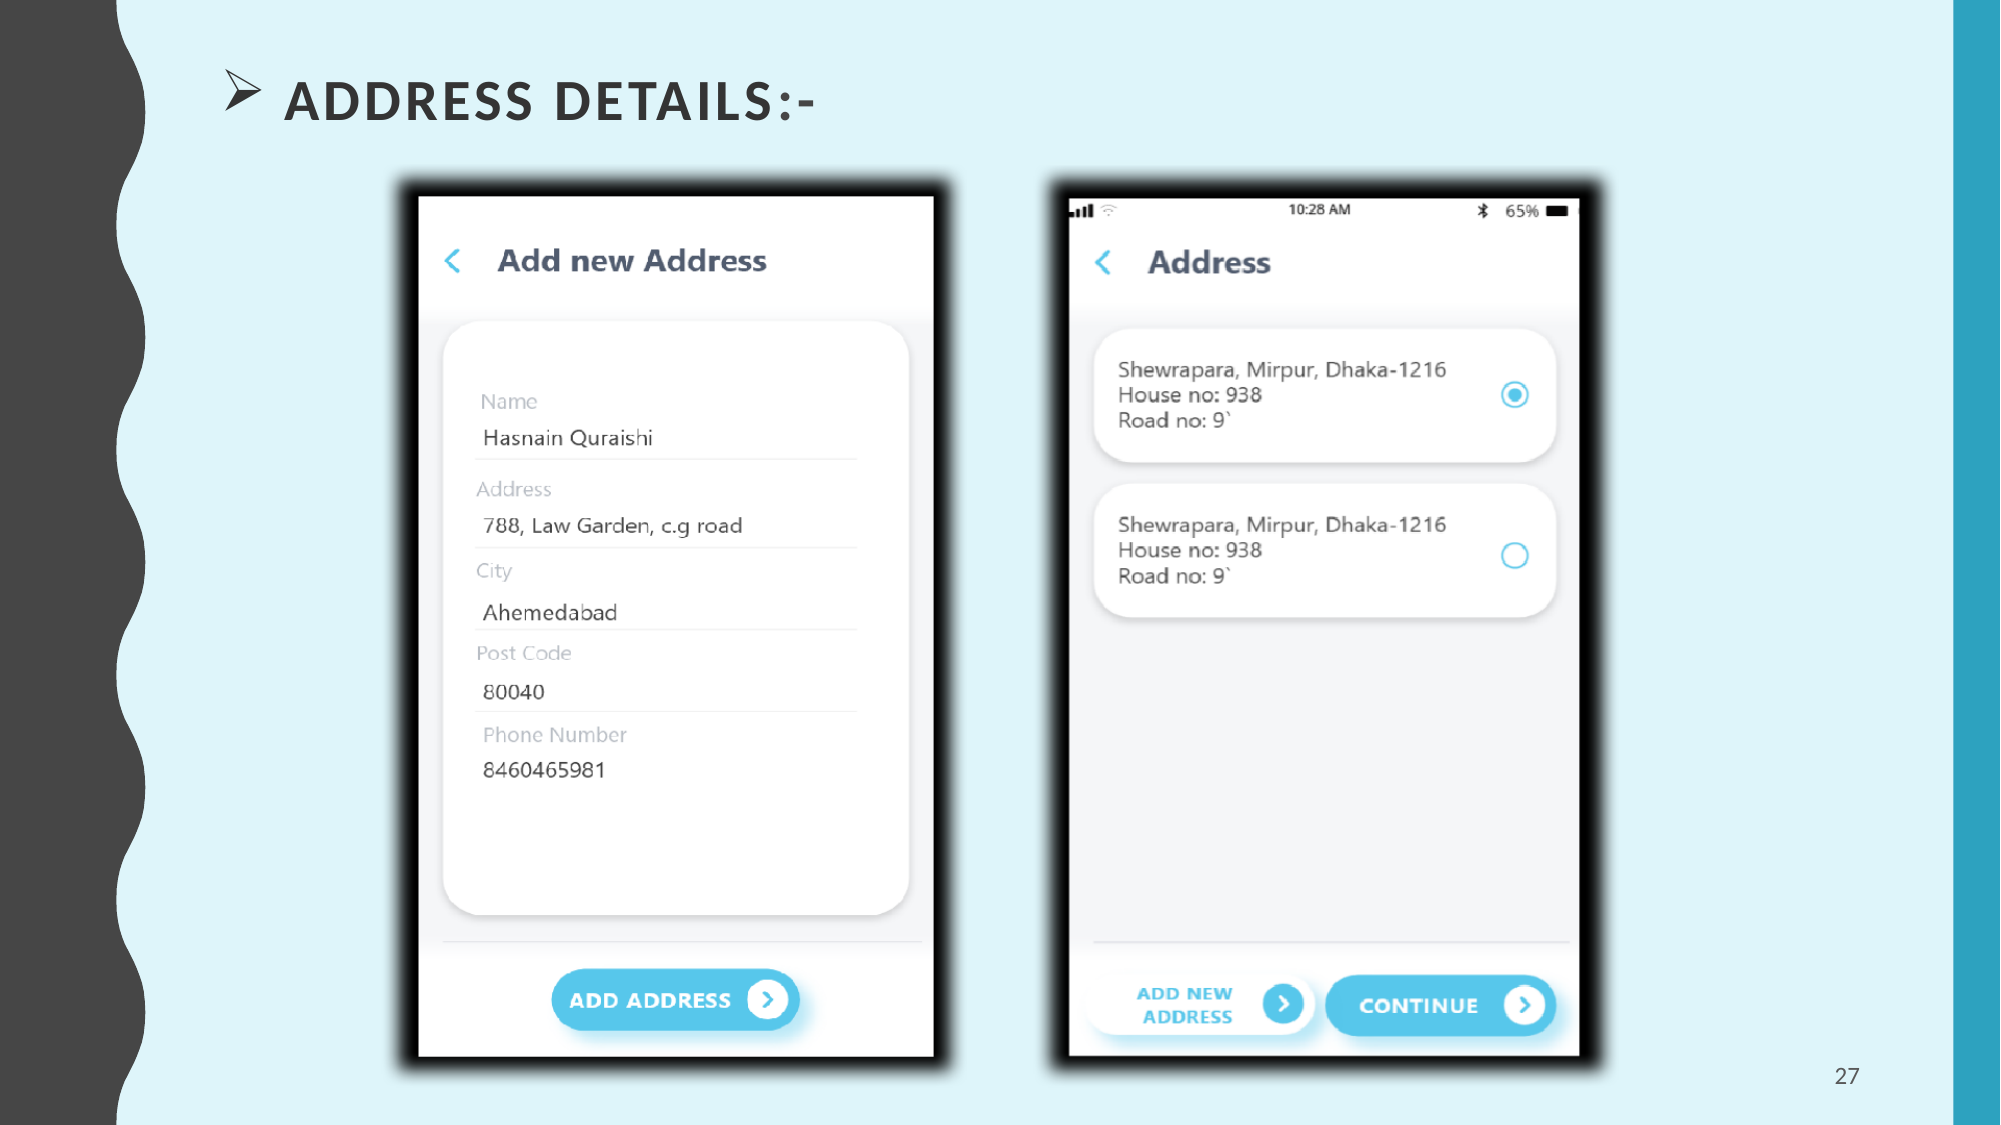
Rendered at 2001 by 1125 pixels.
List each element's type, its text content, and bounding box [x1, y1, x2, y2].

picture [381, 162, 967, 1088]
picture [1033, 162, 1619, 1088]
slide_number 27 [1412, 1045, 1875, 1103]
title address details:- [205, 62, 1875, 308]
